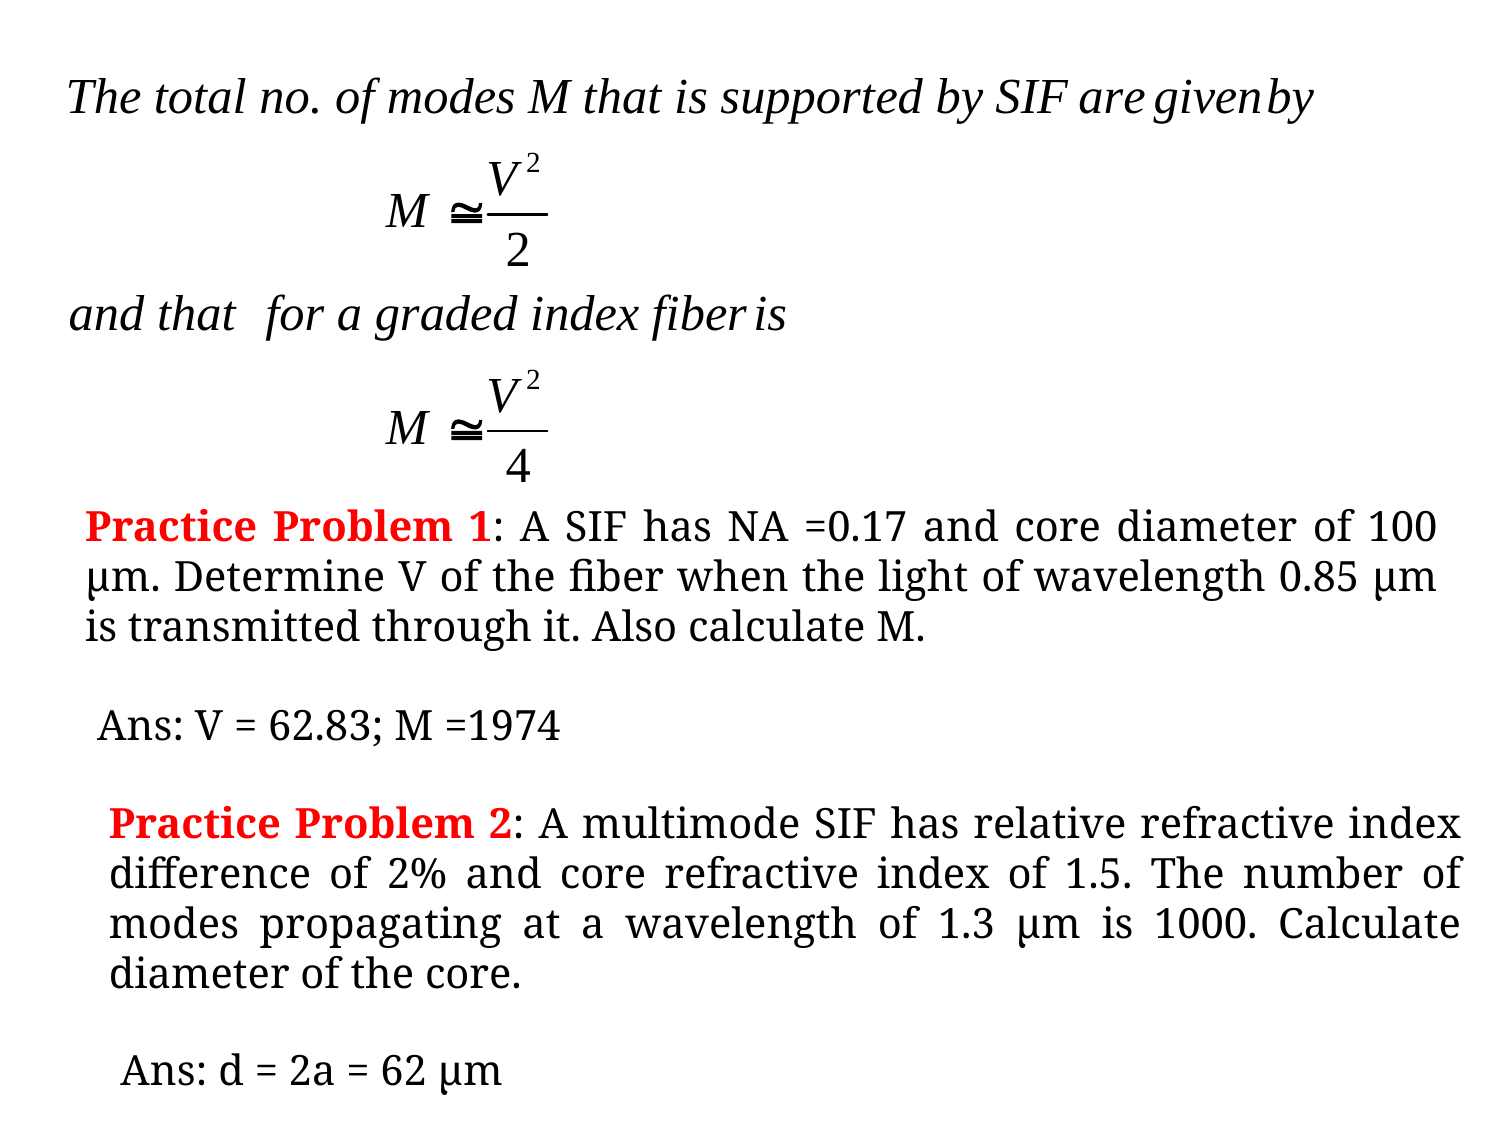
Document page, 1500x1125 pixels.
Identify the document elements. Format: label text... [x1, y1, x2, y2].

text_box Ans: d = 2a = 62 µm [105, 1035, 633, 1101]
picture [62, 70, 1325, 569]
text_box Practice Problem 2: A multimode SIF has relative refractive index difference of 2% and core refractive index of 1.5. The number of modes propagating at a wavelength of 1.3 µm is 1000. Calculate diameter of the core. [93, 789, 1477, 1005]
text_box Practice Problem 1: A SIF has NA =0.17 and core diameter of 100 µm. Determine V of the fiber when the light of wavelength 0.85 µm is transmitted through it. Also calculate M. [70, 492, 1454, 658]
text_box Ans: V = 62.83; M =1974 [82, 691, 704, 757]
